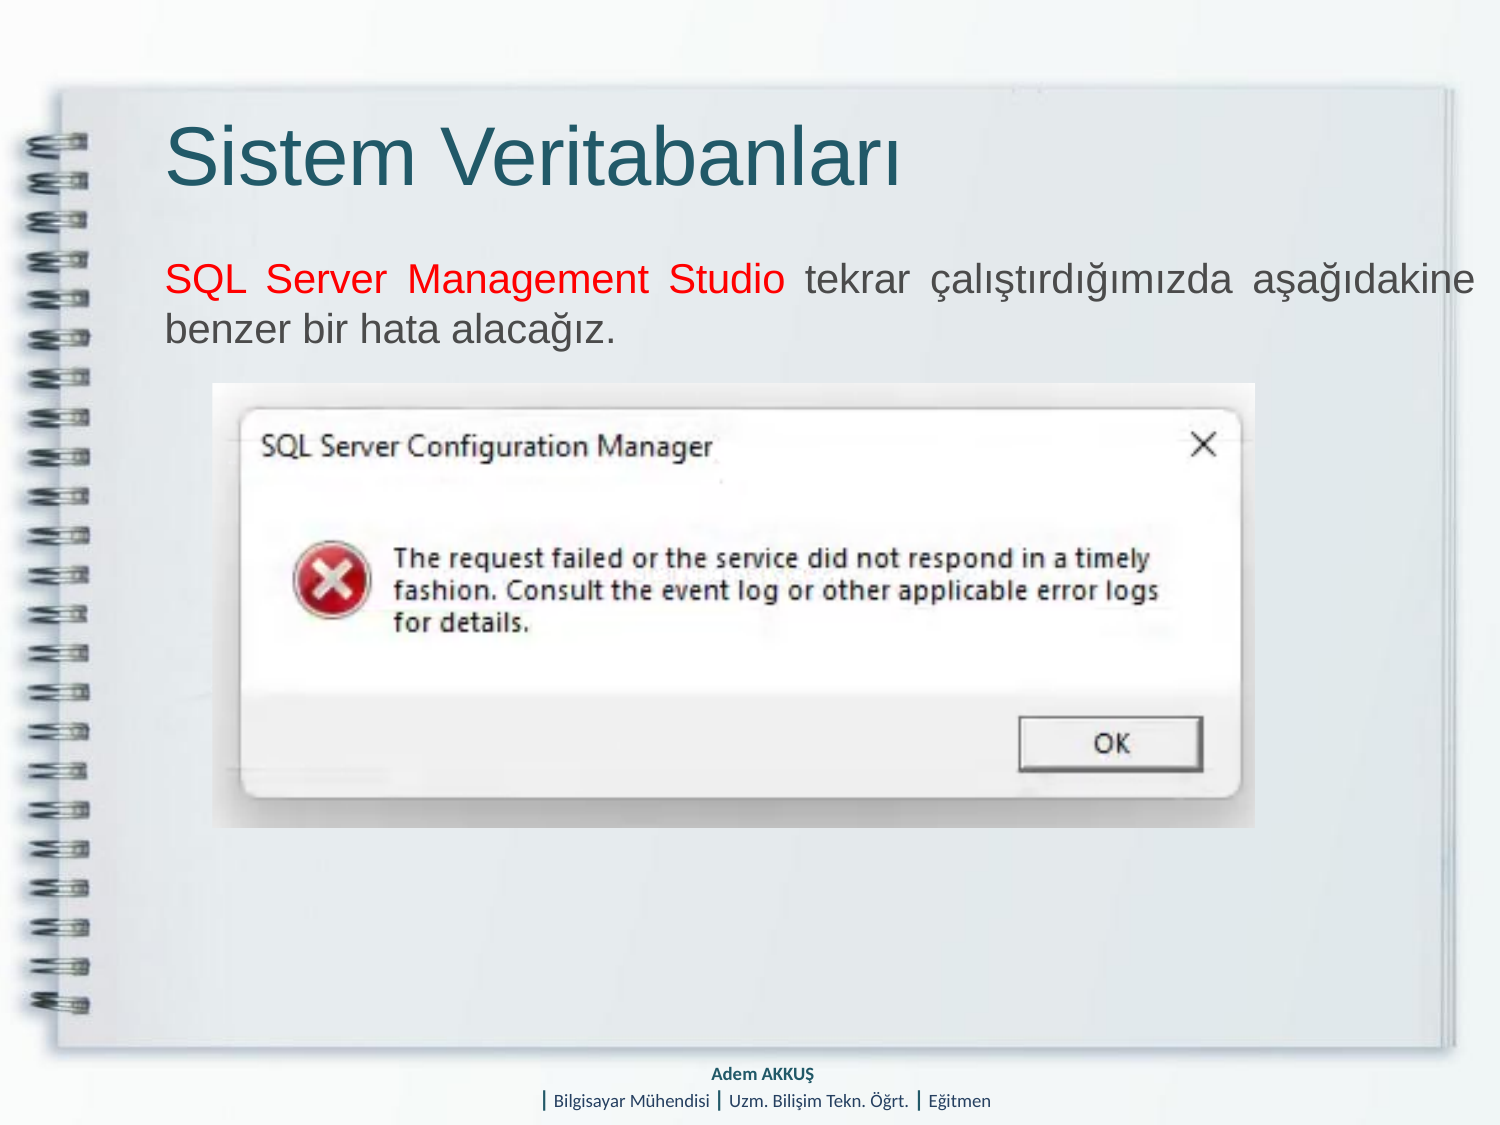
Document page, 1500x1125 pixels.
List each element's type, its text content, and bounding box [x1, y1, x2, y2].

title Sistem Veritabanları [162, 99, 1334, 233]
footer Adem AKKUŞ | Bilgisayar Mühendisi | Uzm. Bilişim Tekn. Öğrt. | Eğitmen [450, 1061, 1080, 1110]
picture [0, 0, 1500, 1125]
text_box SQL Server Management Studio tekrar çalıştırdığımızda aşağıdakine benzer bir hata alacağız. [162, 233, 1475, 352]
